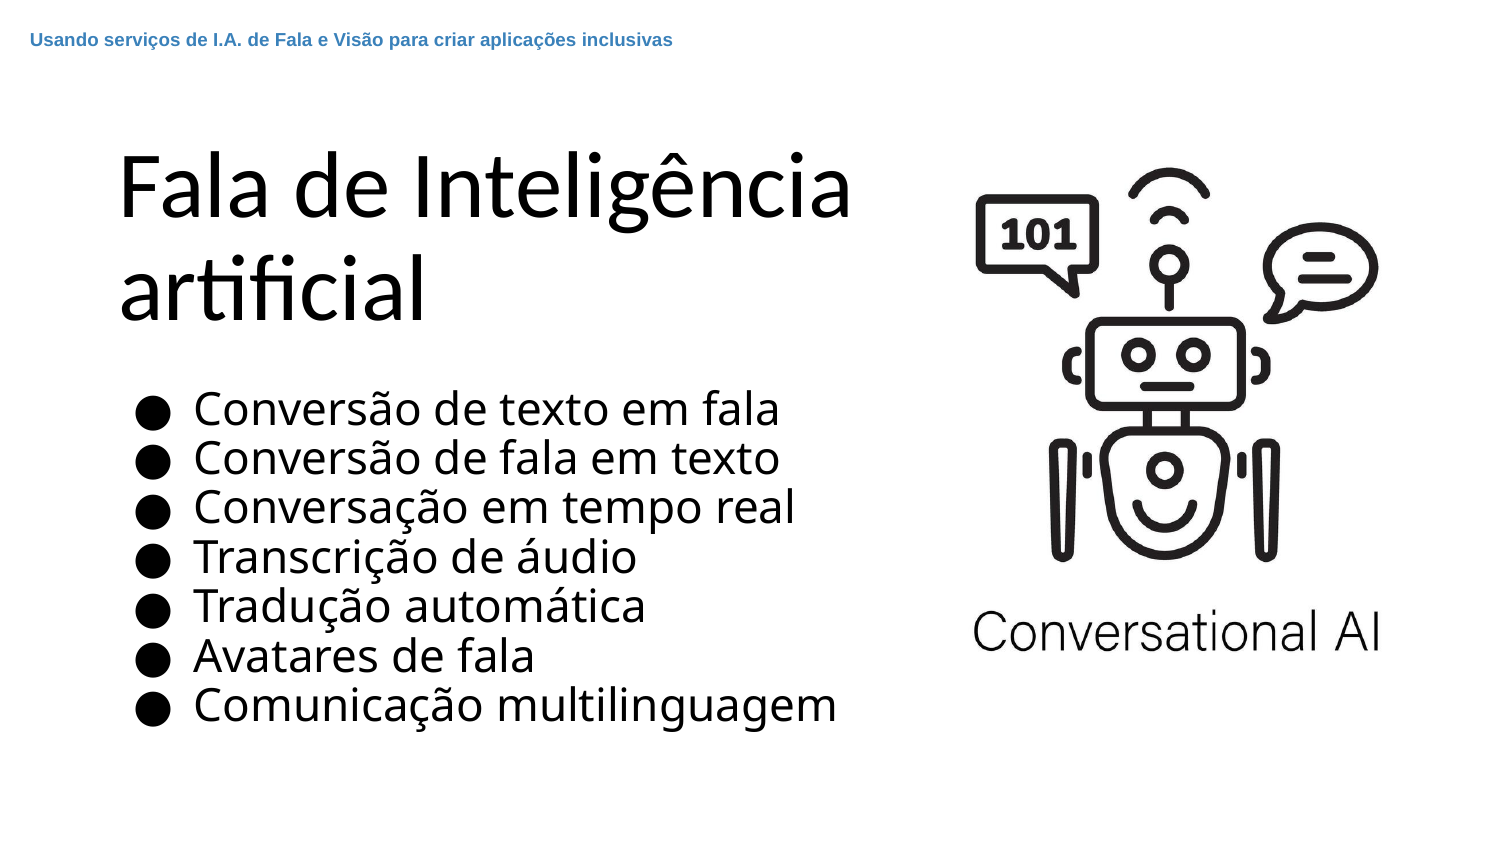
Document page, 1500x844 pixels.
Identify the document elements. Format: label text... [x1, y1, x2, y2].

picture [895, 128, 1457, 690]
text_box Fala de Inteligência artificial [103, 105, 894, 348]
text_box Conversão de texto em fala Conversão de fala em texto Conversação em tempo real Transcrição de áudio Tradução automática Avatares de fala Comunicação multilinguagem [103, 378, 894, 844]
text_box Usando serviços de I.A. de Fala e Visão para criar aplicações inclusivas [14, 12, 914, 73]
